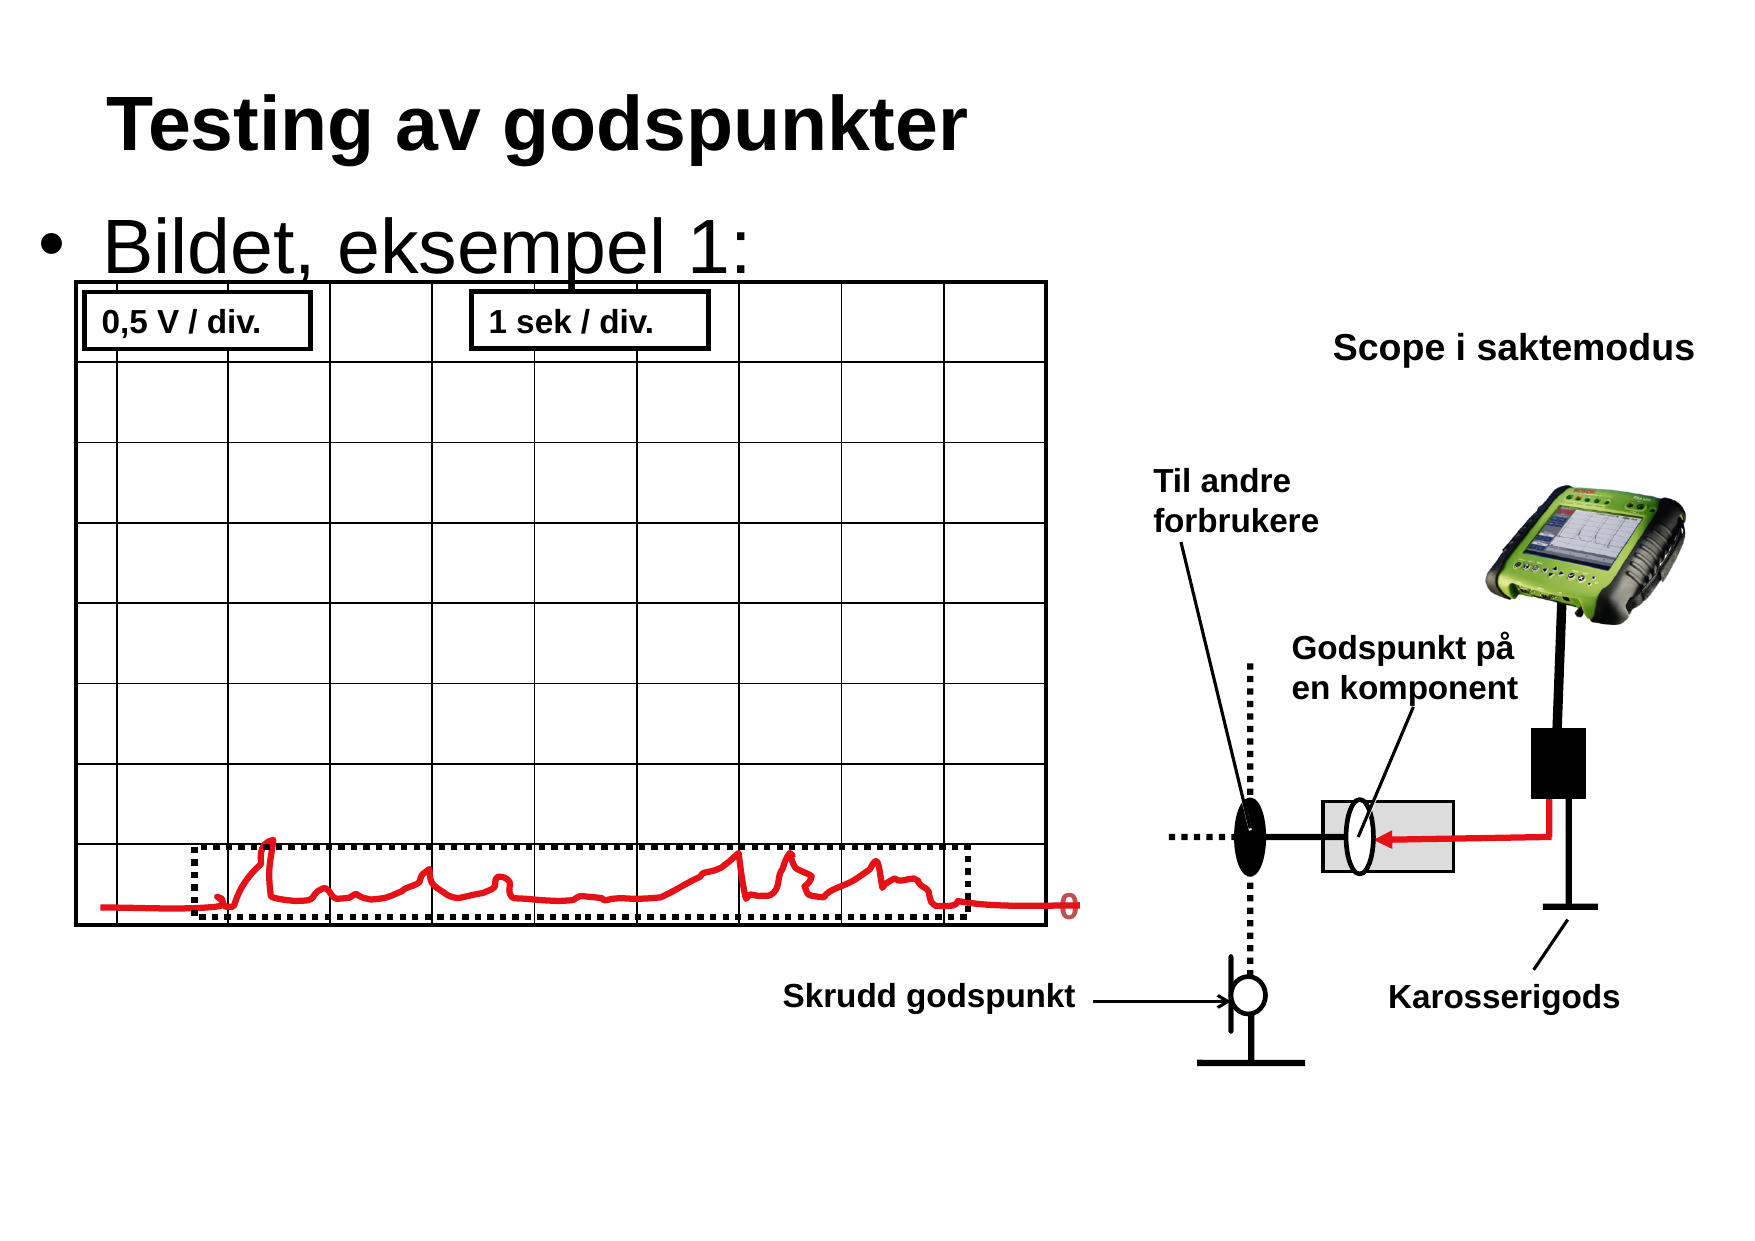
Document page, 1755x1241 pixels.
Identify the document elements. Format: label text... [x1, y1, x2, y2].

title Testing av godspunkter [89, 34, 1667, 205]
table_cell [331, 684, 431, 763]
table_cell [638, 524, 738, 602]
text_box [194, 846, 968, 918]
text_box [1532, 729, 1586, 799]
table_cell [118, 684, 227, 763]
table_cell [842, 443, 943, 522]
table_cell [945, 765, 1044, 843]
table_header [535, 284, 636, 291]
table_cell [118, 908, 227, 923]
table_cell [229, 918, 329, 923]
table_cell [638, 765, 738, 843]
table_cell [433, 918, 534, 923]
table_cell [331, 363, 431, 442]
table_cell [118, 765, 227, 843]
table_cell [78, 845, 116, 923]
table_cell [433, 684, 534, 763]
table_cell [433, 604, 534, 683]
table_header [229, 284, 329, 361]
table_header [118, 349, 227, 361]
table_cell [740, 918, 841, 923]
picture [1485, 485, 1686, 626]
table_cell [638, 363, 738, 442]
table_header [842, 284, 943, 361]
table_cell [535, 684, 636, 763]
table_cell [535, 443, 636, 522]
table_cell [638, 443, 738, 522]
table_cell [433, 363, 534, 442]
table_cell [433, 443, 534, 522]
text_box 0 [1058, 873, 1129, 936]
table_cell [78, 684, 116, 763]
table_cell [842, 524, 943, 602]
text_box [263, 839, 274, 846]
table_cell [638, 604, 738, 683]
text_box Skrudd godspunkt [782, 965, 1377, 1023]
table_cell [331, 524, 431, 602]
table_cell [945, 684, 1044, 763]
table_cell [118, 524, 227, 602]
table_cell [535, 604, 636, 683]
table_cell [331, 604, 431, 683]
text_box 0,5 V / div. [84, 291, 311, 349]
table_header [118, 284, 227, 291]
table_cell [842, 363, 943, 442]
table_cell [842, 604, 943, 683]
text_box [1230, 976, 1266, 1015]
text_box [968, 902, 1080, 906]
table_header [331, 284, 431, 361]
table_header [740, 284, 841, 361]
table_cell [535, 918, 636, 923]
table_cell [78, 443, 116, 522]
table_cell [842, 684, 943, 763]
table_cell [945, 906, 1044, 923]
table_cell [638, 684, 738, 763]
table_cell [535, 765, 636, 843]
table_cell [740, 604, 841, 683]
table_cell [331, 918, 431, 923]
table_cell [945, 524, 1044, 602]
text_box Til andre forbrukere [1153, 450, 1416, 548]
table_cell [229, 363, 329, 442]
table_cell [331, 765, 431, 843]
text_box [1236, 799, 1264, 875]
table_cell [740, 765, 841, 843]
table_header [78, 284, 116, 361]
table_cell [638, 918, 738, 923]
table_cell [740, 684, 841, 763]
table_cell [945, 443, 1044, 522]
table_cell [945, 845, 1044, 905]
table_cell [118, 845, 227, 907]
text_box [1374, 833, 1552, 846]
table_cell [118, 604, 227, 683]
table_cell [78, 765, 116, 843]
table_cell [433, 765, 534, 843]
table_cell [229, 684, 329, 763]
table_cell [78, 524, 116, 602]
table_cell [945, 604, 1044, 683]
table_cell [118, 443, 227, 522]
table_cell [535, 363, 636, 442]
table_cell [118, 363, 227, 442]
table_cell [740, 524, 841, 602]
table_cell [229, 524, 329, 602]
table_cell [229, 765, 329, 843]
table_cell [78, 604, 116, 683]
text_box Scope i saktemodus [1332, 314, 1713, 377]
table_header [638, 284, 738, 361]
table_cell [78, 363, 116, 442]
list Bildet, eksempel 1: [21, 188, 1600, 1048]
text_box [1346, 799, 1374, 875]
table_cell [229, 443, 329, 522]
table_cell [433, 524, 534, 602]
table_header [945, 284, 1044, 361]
table_cell [740, 363, 841, 442]
table_header [433, 284, 534, 361]
text_box 1 sek / div. [471, 291, 709, 349]
table_cell [842, 765, 943, 843]
text_box Godspunkt på en komponent [1291, 617, 1555, 715]
text_box Karosserigods [1388, 966, 1720, 1024]
table_cell [945, 363, 1044, 442]
table_cell [229, 604, 329, 683]
table_cell [331, 443, 431, 522]
table_header [535, 349, 636, 361]
table_cell [535, 524, 636, 602]
table_cell [740, 443, 841, 522]
table_cell [842, 918, 943, 923]
